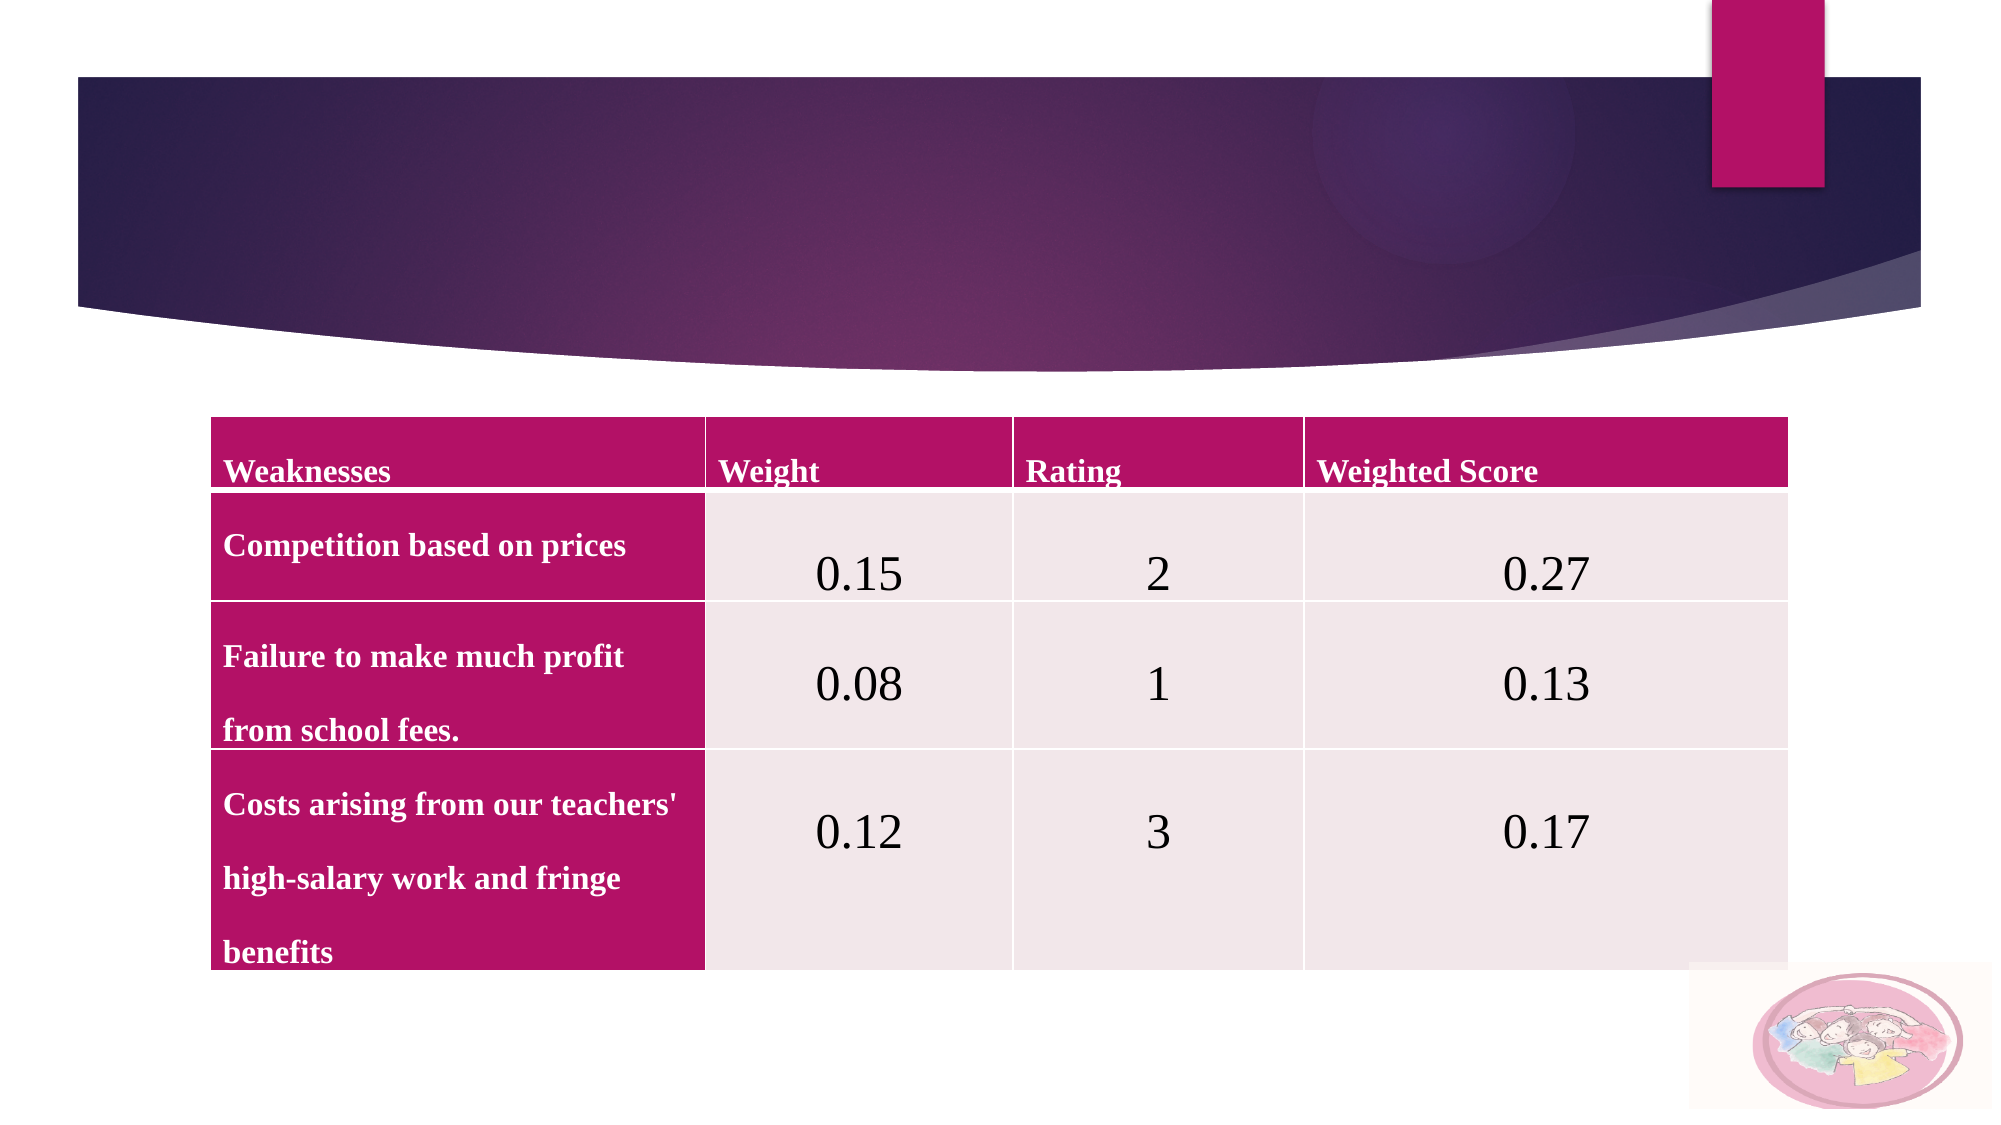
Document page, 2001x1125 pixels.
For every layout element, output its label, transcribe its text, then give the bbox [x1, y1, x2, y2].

table_cell 0.13 [1305, 602, 1788, 748]
table_cell Failure to make much profit from school fees. [211, 602, 705, 748]
table_cell 0.17 [1305, 750, 1788, 970]
table_cell 3 [1014, 750, 1303, 970]
table_cell Costs arising from our teachers' high-salary work and fringe benefits [211, 750, 705, 970]
table_cell 0.27 [1305, 493, 1788, 600]
table_cell 2 [1014, 493, 1303, 600]
table_cell Competition based on prices [211, 493, 705, 600]
table_cell 0.15 [706, 493, 1012, 600]
table_cell 0.08 [706, 602, 1012, 748]
table_header Rating [1014, 417, 1303, 487]
table_cell 1 [1014, 602, 1303, 748]
table_header Weaknesses [211, 417, 705, 487]
table_header Weight [706, 417, 1012, 487]
table_header Weighted Score [1305, 417, 1788, 487]
table_cell 0.12 [706, 750, 1012, 970]
picture [1688, 962, 1992, 1109]
